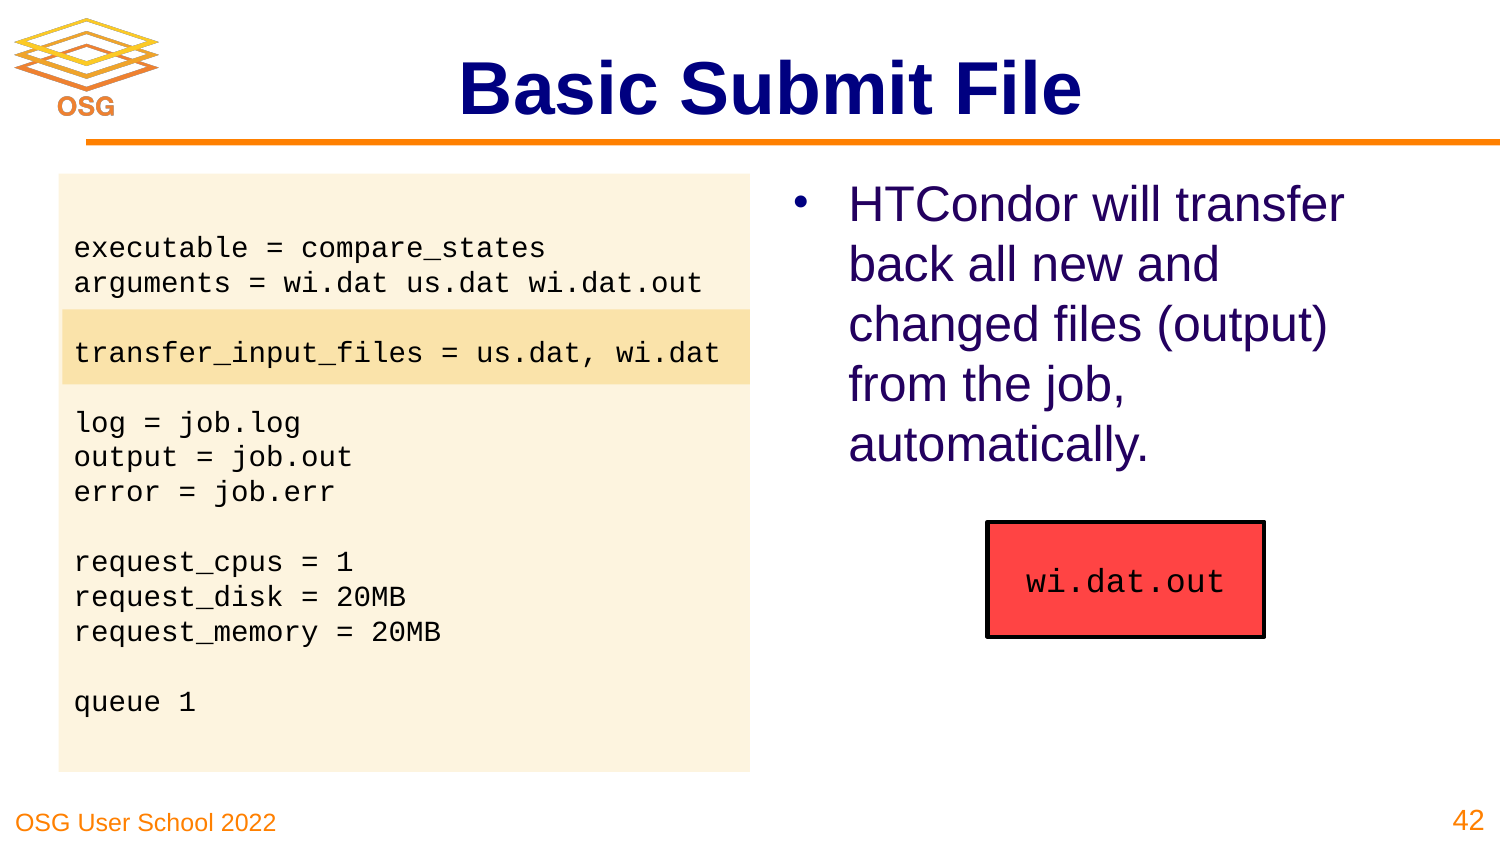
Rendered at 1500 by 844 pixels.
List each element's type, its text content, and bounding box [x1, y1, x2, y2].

list HTCondor will transfer back all new and changed files (output) from the job, automatically. [777, 164, 1403, 741]
slide_number 42 [1430, 787, 1500, 844]
title Basic Submit File [201, 14, 1342, 155]
text_box wi.dat.out [985, 520, 1266, 639]
picture [14, 18, 159, 116]
text_box executable = compare_states arguments = wi.dat us.dat wi.dat.out transfer_input_files = us.dat, wi.dat log = job.log output = job.out error = job.err request_cpus = 1 request_disk = 20MB request_memory = 20MB queue 1 [58, 173, 750, 772]
